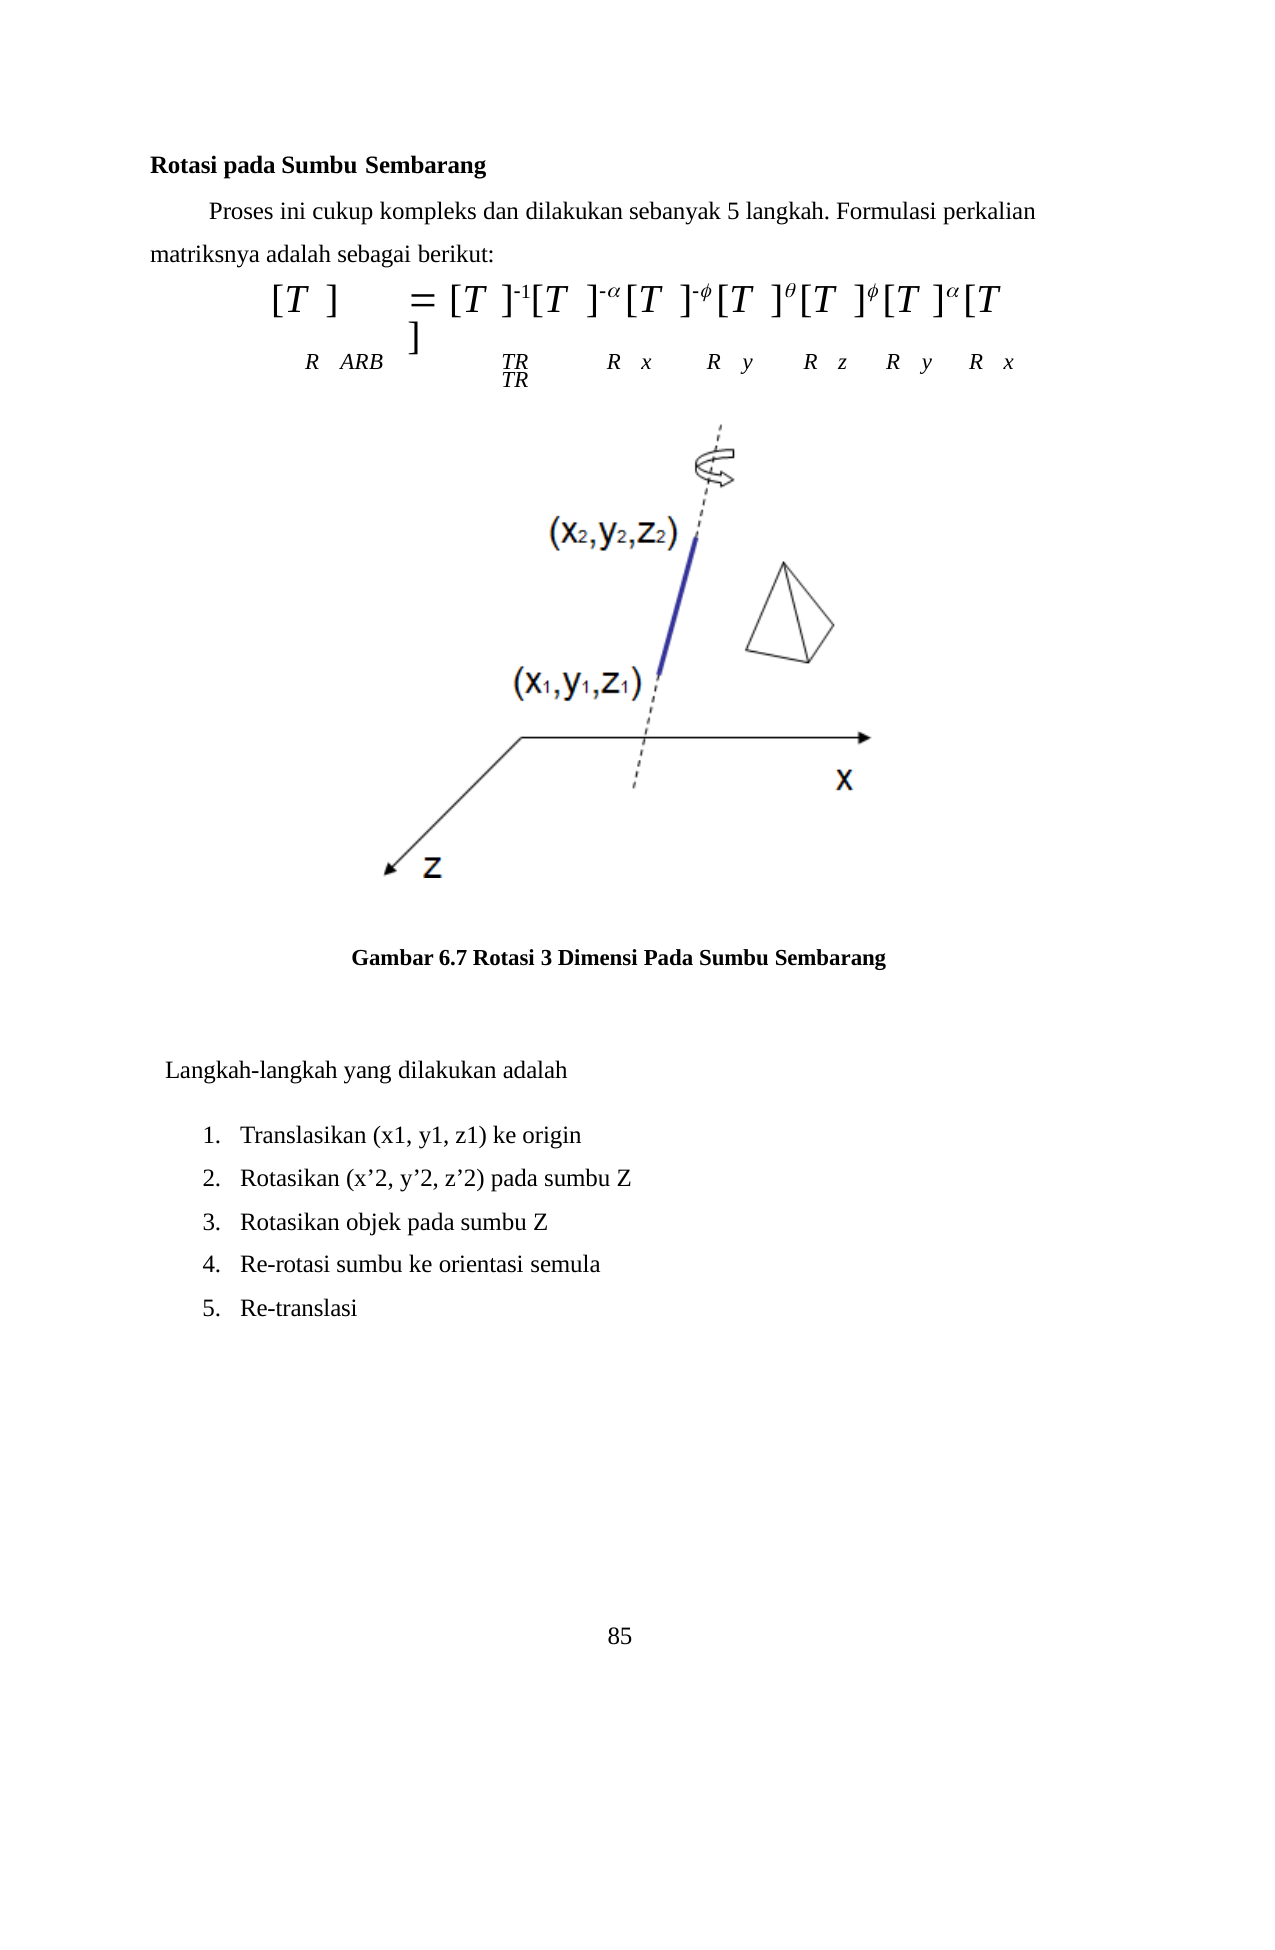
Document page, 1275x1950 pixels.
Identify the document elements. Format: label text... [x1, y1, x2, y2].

slide_number 85 [601, 1619, 639, 1950]
text_box Rotasi pada Sumbu Sembarang Proses ini cukup kompleks dan dilakukan sebanyak 5 langkah. Formulasi perkalian matriksnya adalah sebagai berikut: [T ]  [T ]1[T ] [T ] [T ] [T ] [T ] [T ] R ARB TR R x R y R z R y R x TR [143, 133, 1049, 392]
text_box Gambar 6.7 Rotasi 3 Dimensi Pada Sumbu Sembarang [349, 940, 892, 971]
text_box Langkah-langkah yang dilakukan adalah Translasikan (x1, y1, z1) ke origin Rotasikan (x’2, y’2, z’2) pada sumbu Z Rotasikan objek pada sumbu Z Re-rotasi sumbu ke orientasi semula Re-translasi [162, 1051, 637, 1322]
text_box [383, 424, 872, 878]
